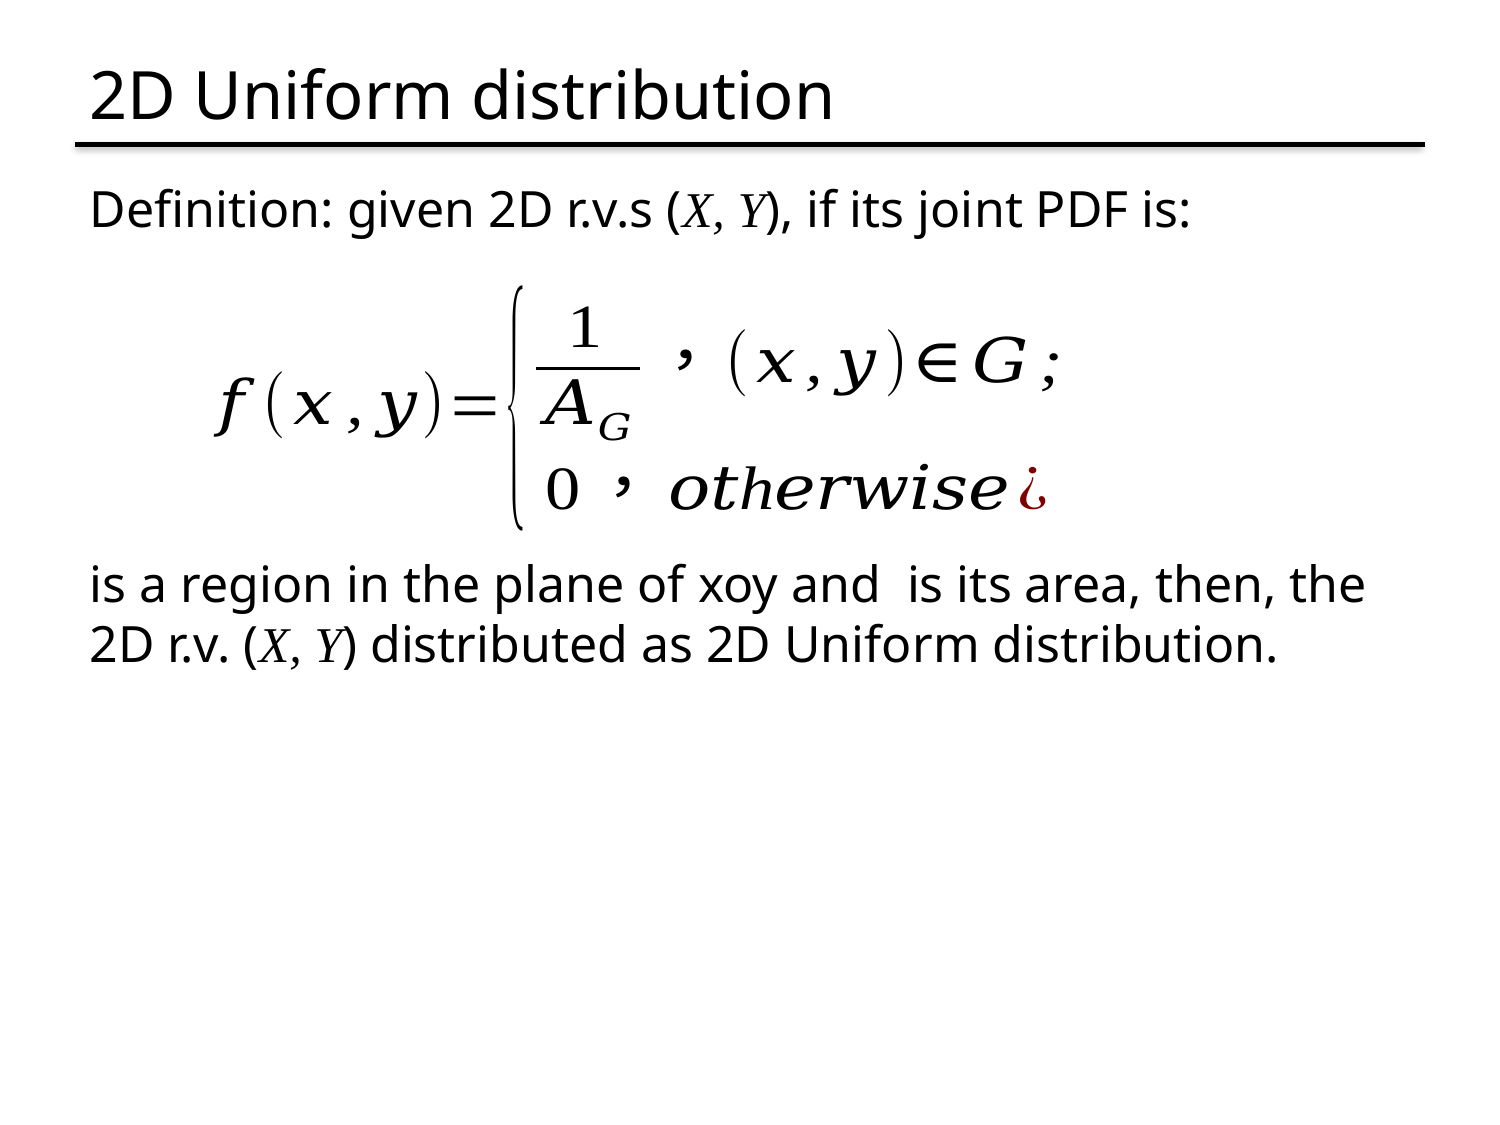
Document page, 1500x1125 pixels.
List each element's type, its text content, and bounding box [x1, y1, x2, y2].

text_box Definition: given 2D r.v.s (X, Y), if its joint PDF is: [75, 170, 1423, 270]
title 2D Uniform distribution [75, 45, 1425, 145]
